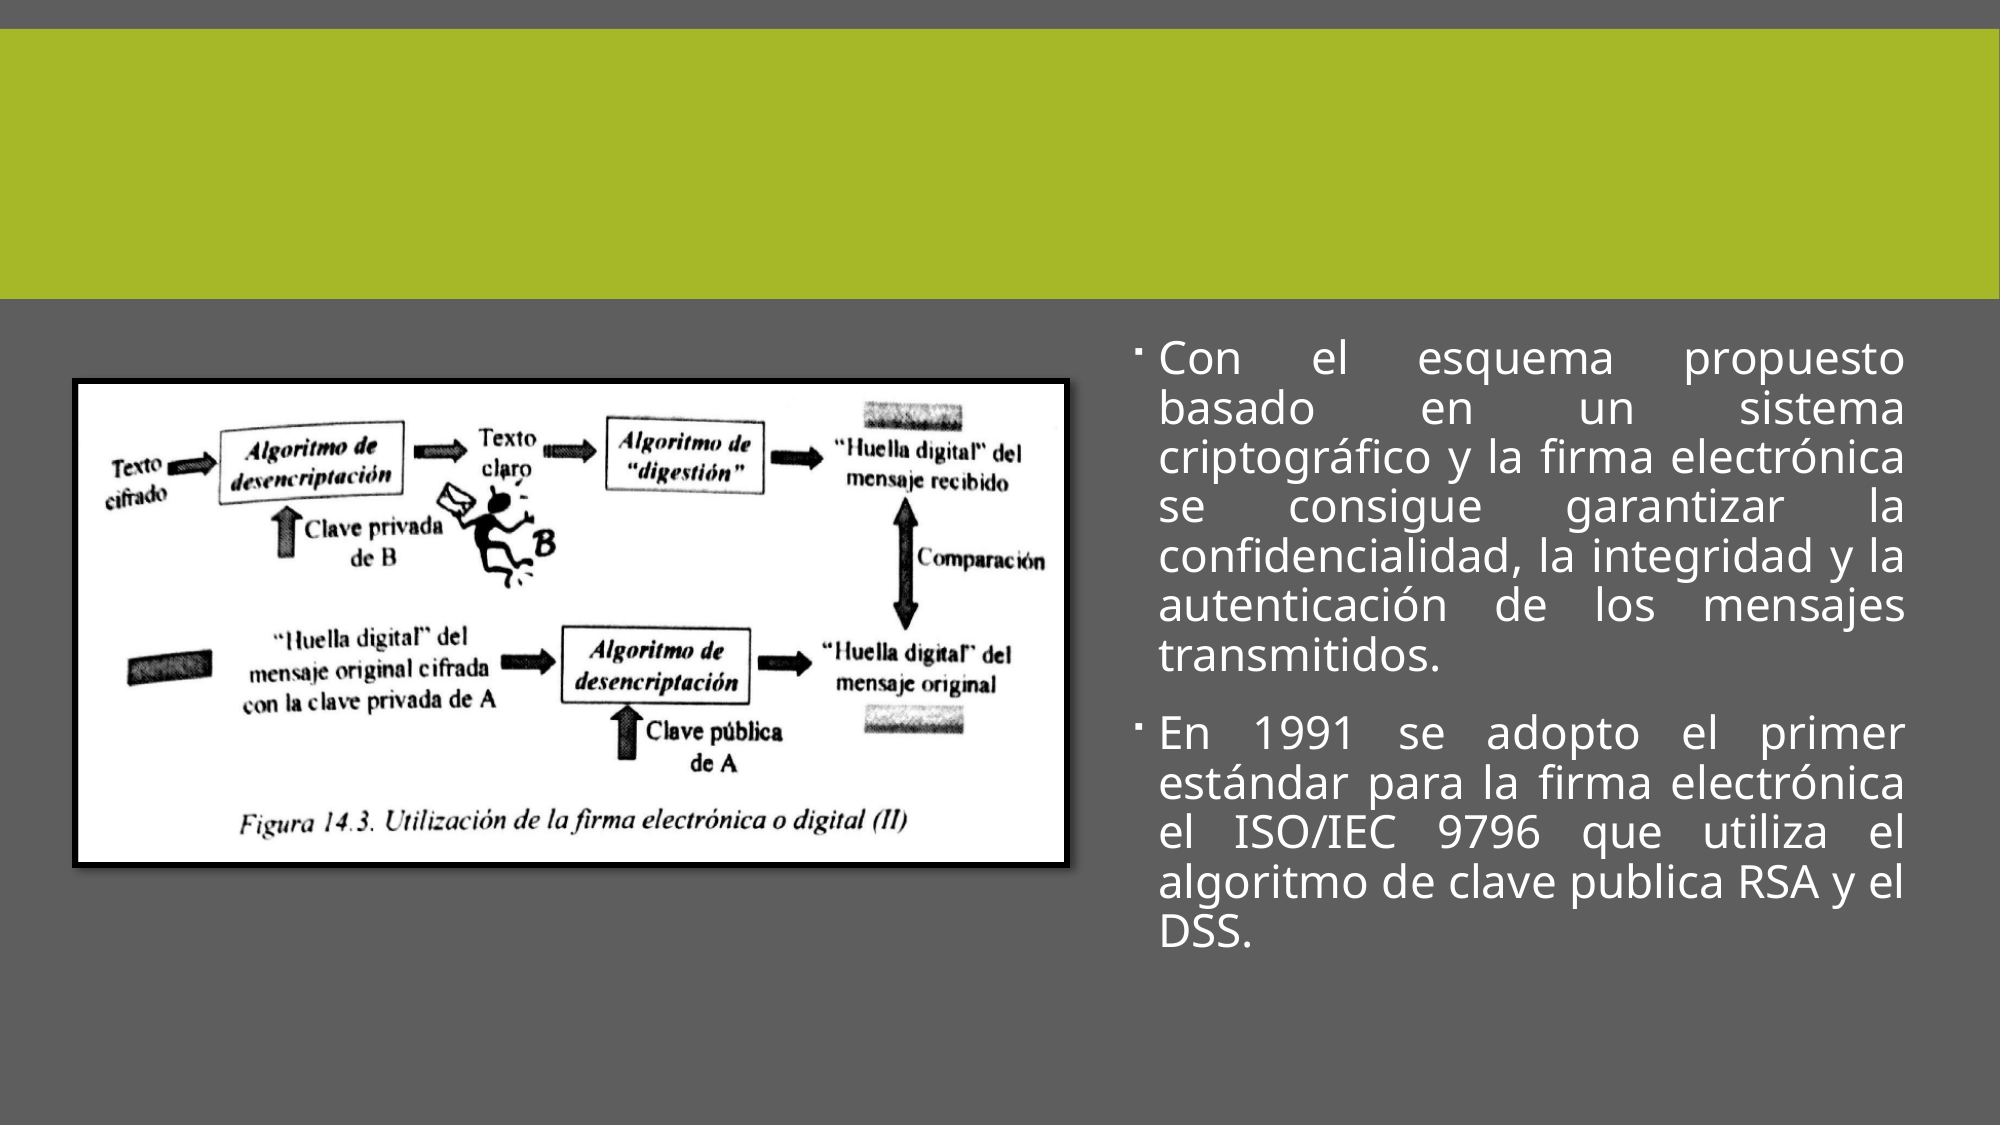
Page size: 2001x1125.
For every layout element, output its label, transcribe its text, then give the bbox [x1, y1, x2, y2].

list Con el esquema propuesto basado en un sistema criptográfico y la firma electrónica se consigue garantizar la confidencialidad, la integridad y la autenticación de los mensajes transmitidos. En 1991 se adopto el primer estándar para la firma electrónica el ISO/IEC 9796 que utiliza el algoritmo de clave publica RSA y el DSS. [1113, 327, 1922, 1042]
picture [78, 383, 1065, 863]
